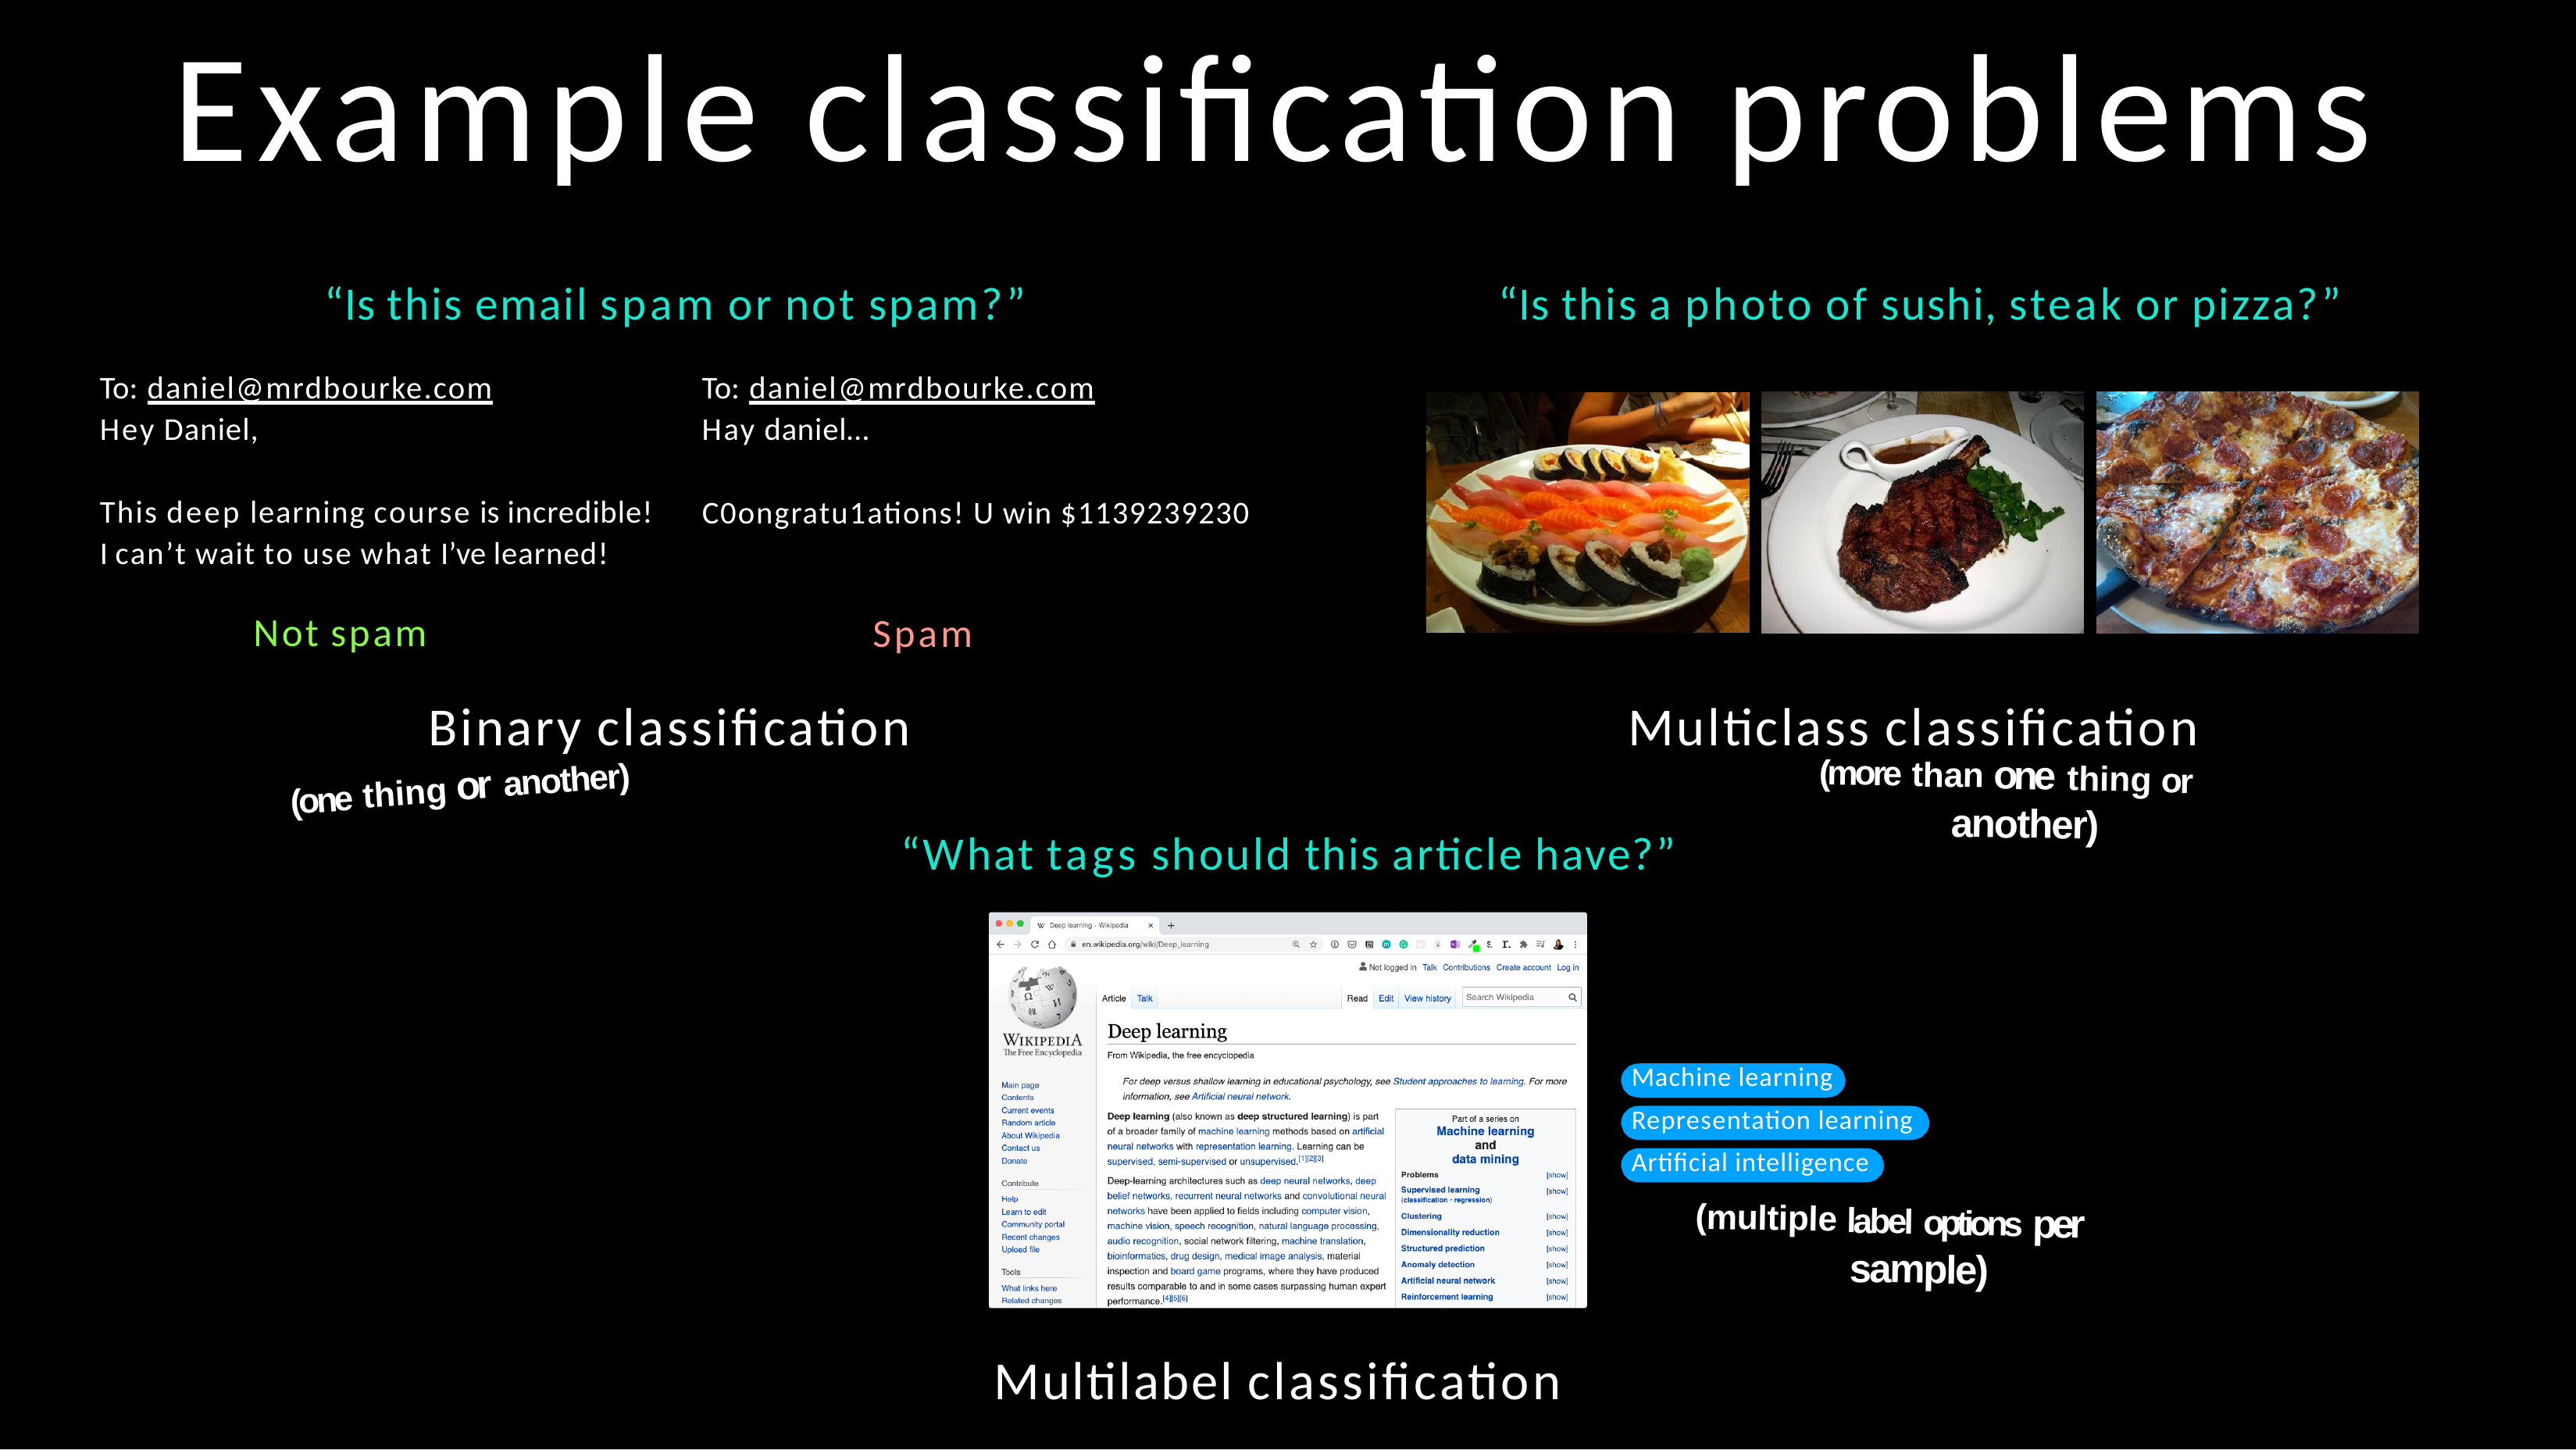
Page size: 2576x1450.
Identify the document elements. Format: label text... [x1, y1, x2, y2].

text_box To: daniel@mrdbourke.com Hey Daniel, [98, 362, 506, 447]
text_box Spam [871, 605, 980, 655]
text_box (one thing or another) [289, 763, 682, 824]
text_box Binary classification Multiclass classification “What tags should this article have?” [426, 690, 2219, 880]
text_box another) [1950, 811, 2106, 848]
text_box C0ongratu1ations! U win $1139239230 [700, 490, 1256, 530]
title Example classification problems [170, 5, 2407, 250]
picture [1426, 392, 1750, 634]
text_box Machine learning Representation learning Artificial intelligence [1629, 1047, 1922, 1177]
picture [2096, 391, 2419, 634]
text_box sample) [1849, 1256, 1996, 1293]
text_box (multiple label options per [1695, 1209, 2152, 1252]
text_box [1621, 1150, 1879, 1183]
text_box [1621, 1108, 1629, 1138]
text_box This deep learning course is incredible! I can’t wait to use what I’ve learned! Not spam [98, 486, 660, 655]
picture [958, 891, 1618, 1348]
text_box [1621, 1066, 1629, 1095]
picture [1761, 391, 2084, 634]
text_box To: daniel@mrdbourke.com Hay daniel… [700, 362, 1108, 447]
text_box [1922, 1109, 1930, 1137]
text_box “Is this email spam or not spam?” “Is this a photo of sushi, steak or pizza?” [323, 271, 2349, 330]
text_box (more than one thing or [1818, 763, 2240, 805]
text_box Multilabel classification [992, 1353, 1582, 1411]
